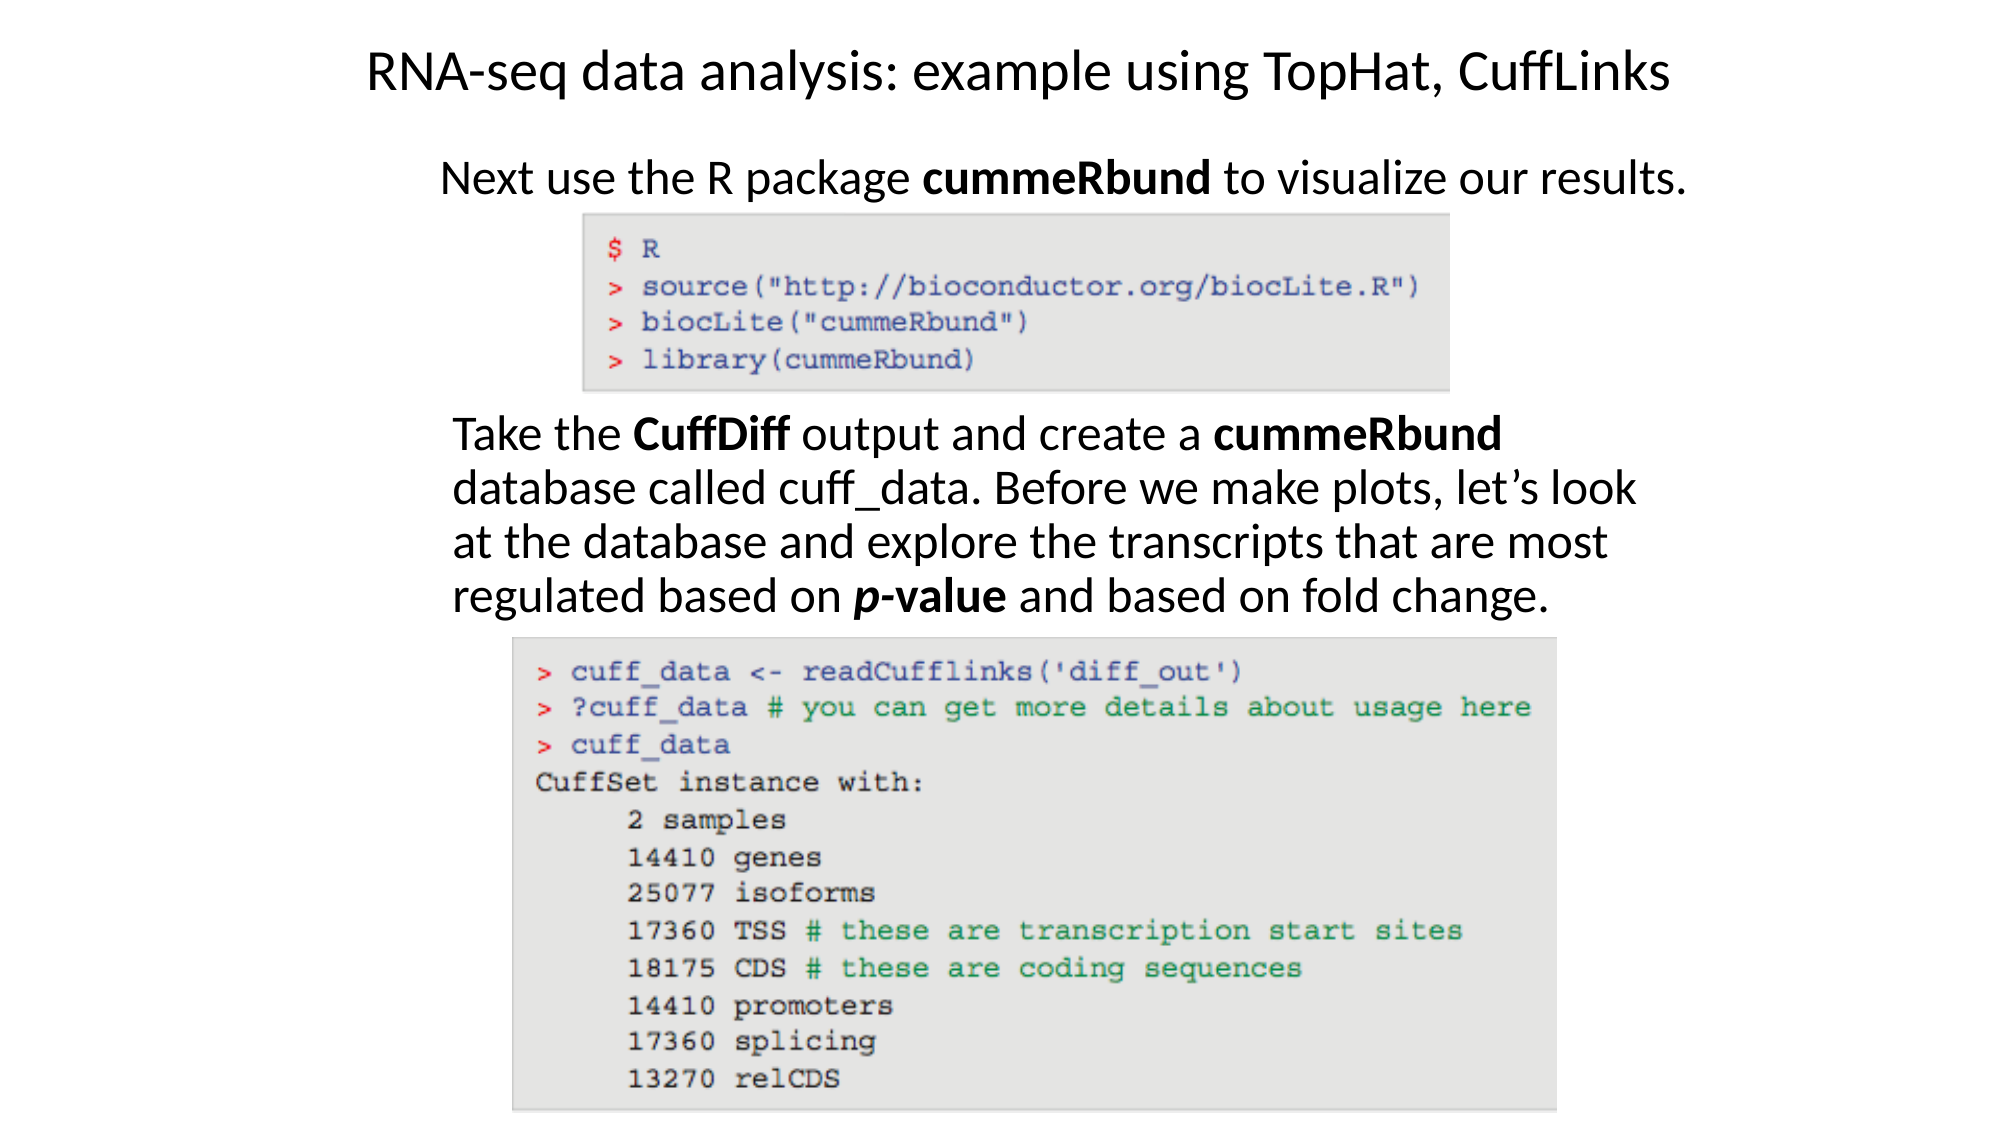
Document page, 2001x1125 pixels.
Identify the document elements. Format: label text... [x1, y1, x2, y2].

text_box RNA-seq data analysis: example using TopHat, CuffLinks [324, 24, 1713, 110]
text_box Next use the R package cummeRbund to visualize our results. [425, 137, 1725, 213]
text_box Take the CuffDiff output and create a cummeRbund database called cuff_data. Before we make plots, let’s look at the database and explore the transcripts that are most regulated based on p-value and based on fold change. [437, 399, 1688, 631]
picture [512, 637, 1557, 1113]
picture [581, 212, 1451, 394]
